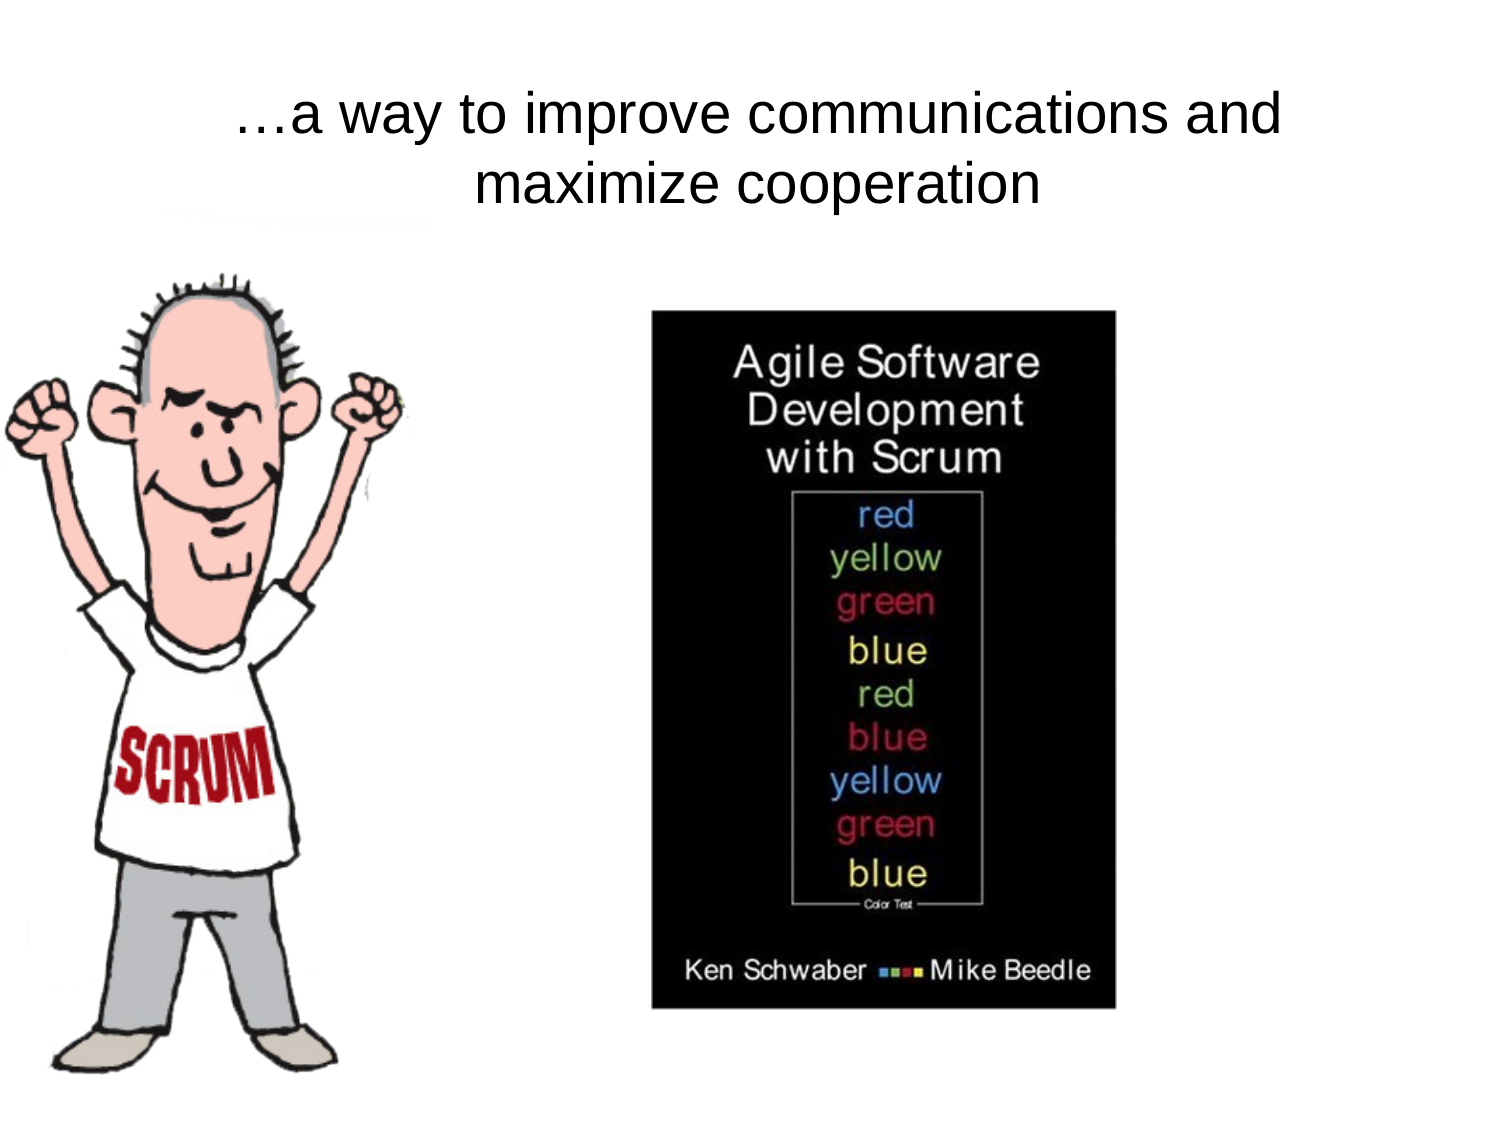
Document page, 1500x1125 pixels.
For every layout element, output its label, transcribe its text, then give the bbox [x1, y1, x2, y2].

picture [535, 310, 1236, 1011]
text_box …a way to improve communications and maximize cooperation [224, 68, 1292, 213]
picture [0, 211, 432, 1107]
